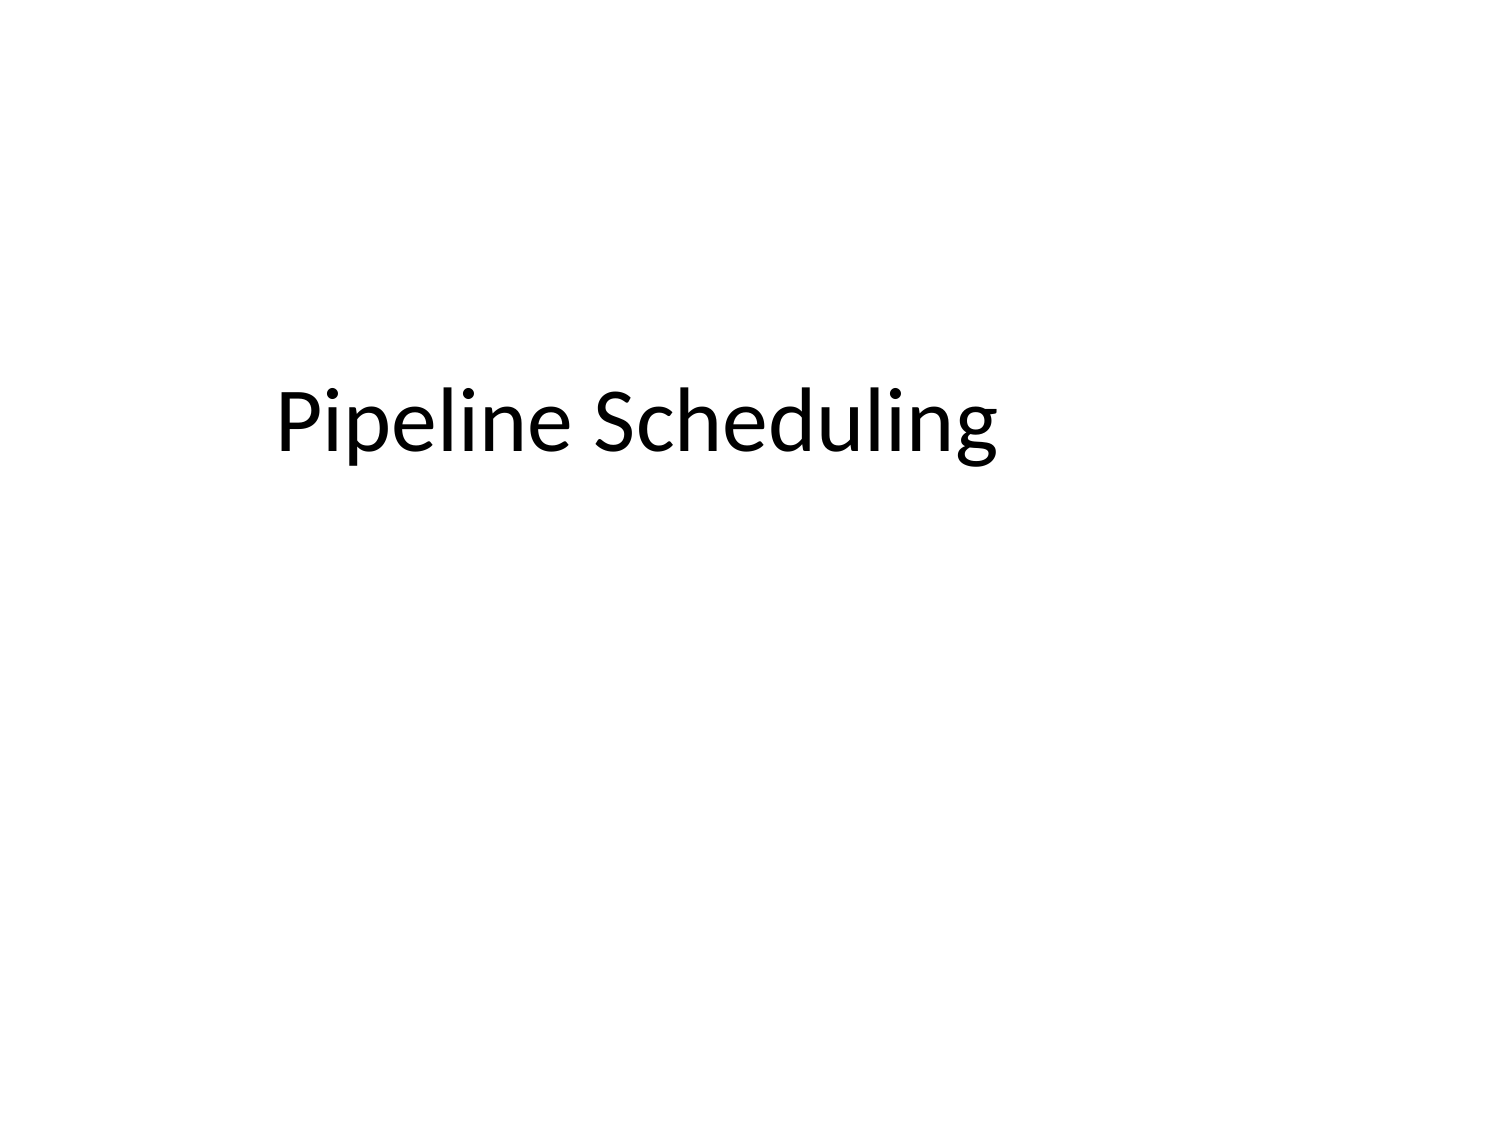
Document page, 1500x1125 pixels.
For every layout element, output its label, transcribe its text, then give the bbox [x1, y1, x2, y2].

title Pipeline Scheduling [0, 349, 1275, 591]
